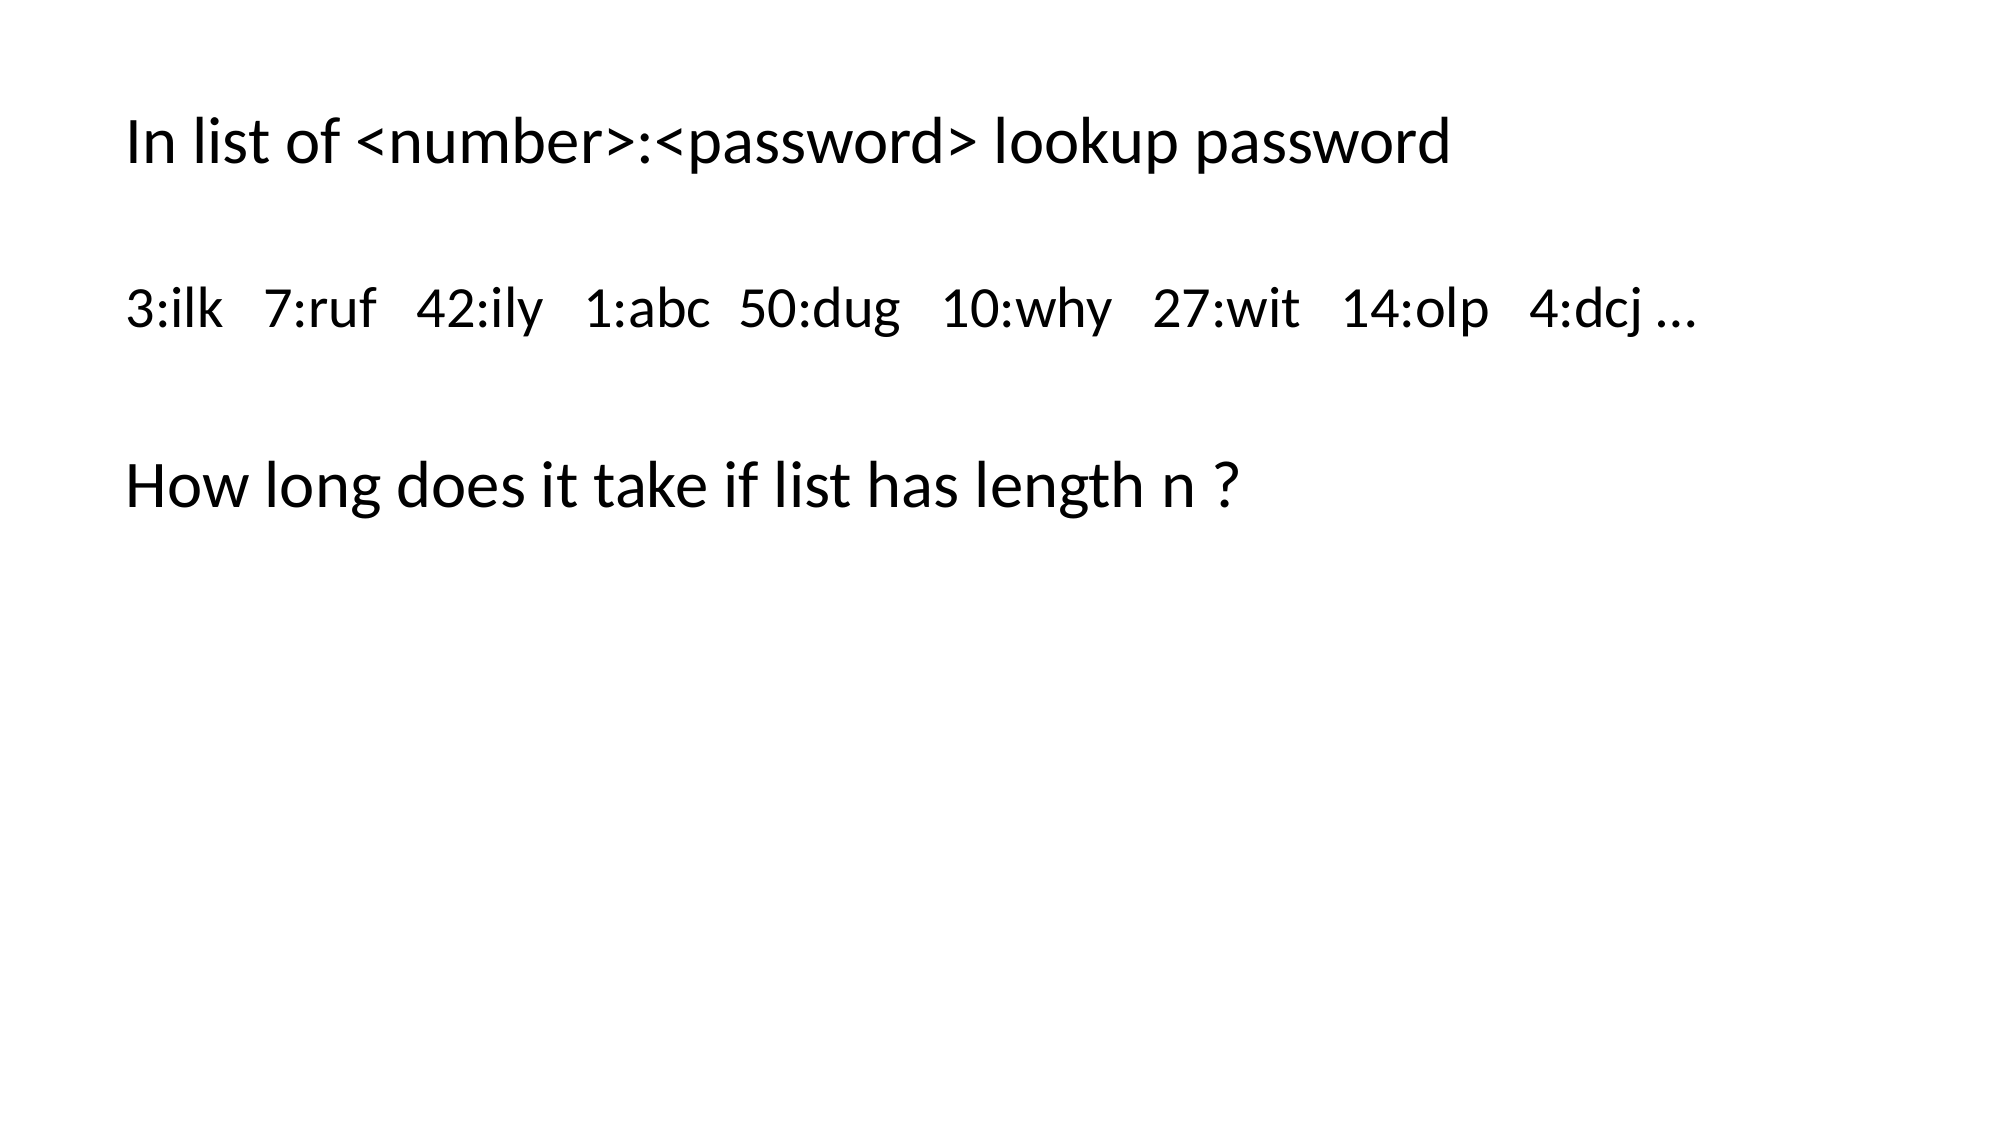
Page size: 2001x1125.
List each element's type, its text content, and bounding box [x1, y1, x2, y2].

text_box In list of <number>:<password> lookup password [110, 88, 1646, 184]
text_box 3:ilk 7:ruf 42:ily 1:abc 50:dug 10:why 27:wit 14:olp 4:dcj … [111, 261, 1845, 347]
text_box How long does it take if list has length n ? [110, 433, 1646, 528]
